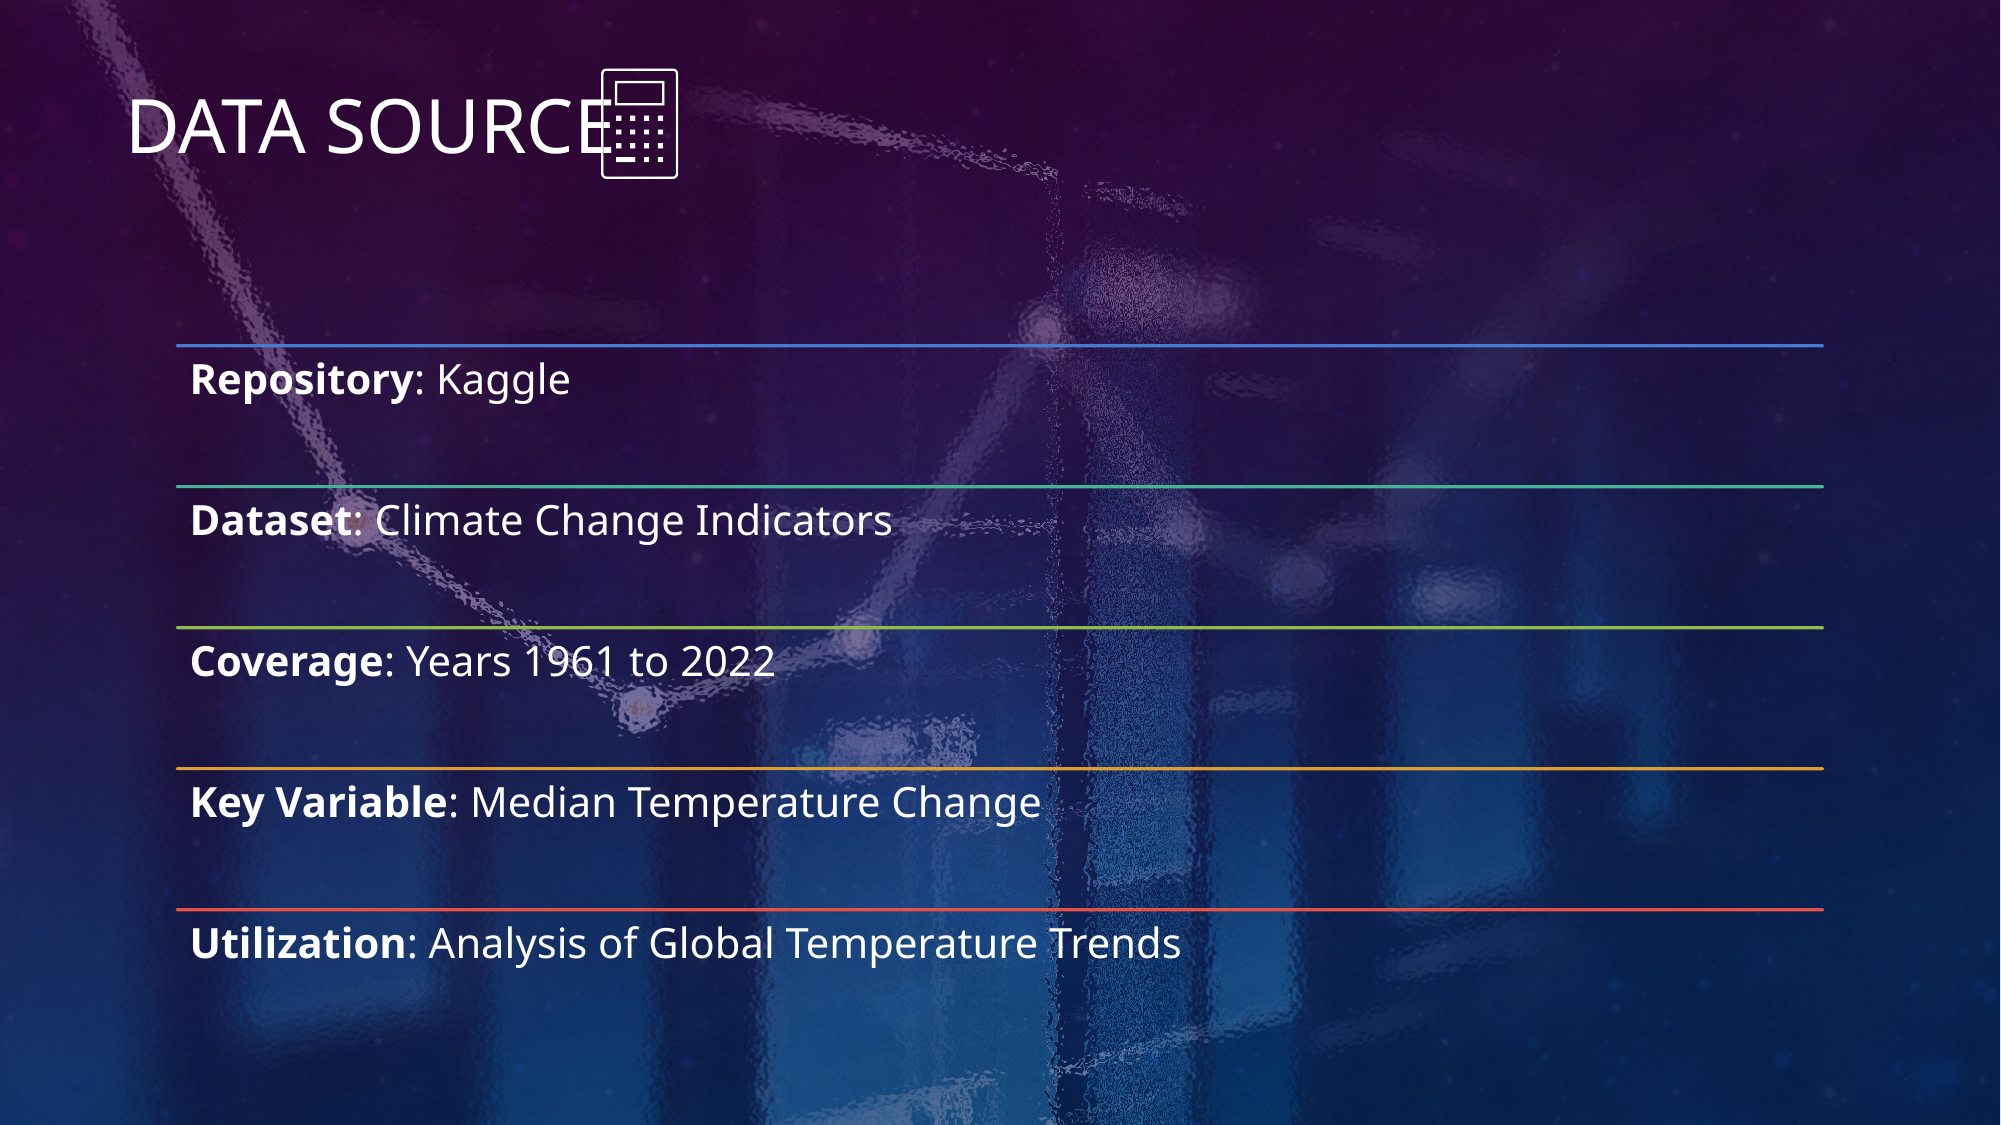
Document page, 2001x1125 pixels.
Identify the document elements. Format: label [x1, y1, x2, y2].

picture [0, 0, 2001, 1125]
text_box [176, 345, 1824, 1052]
